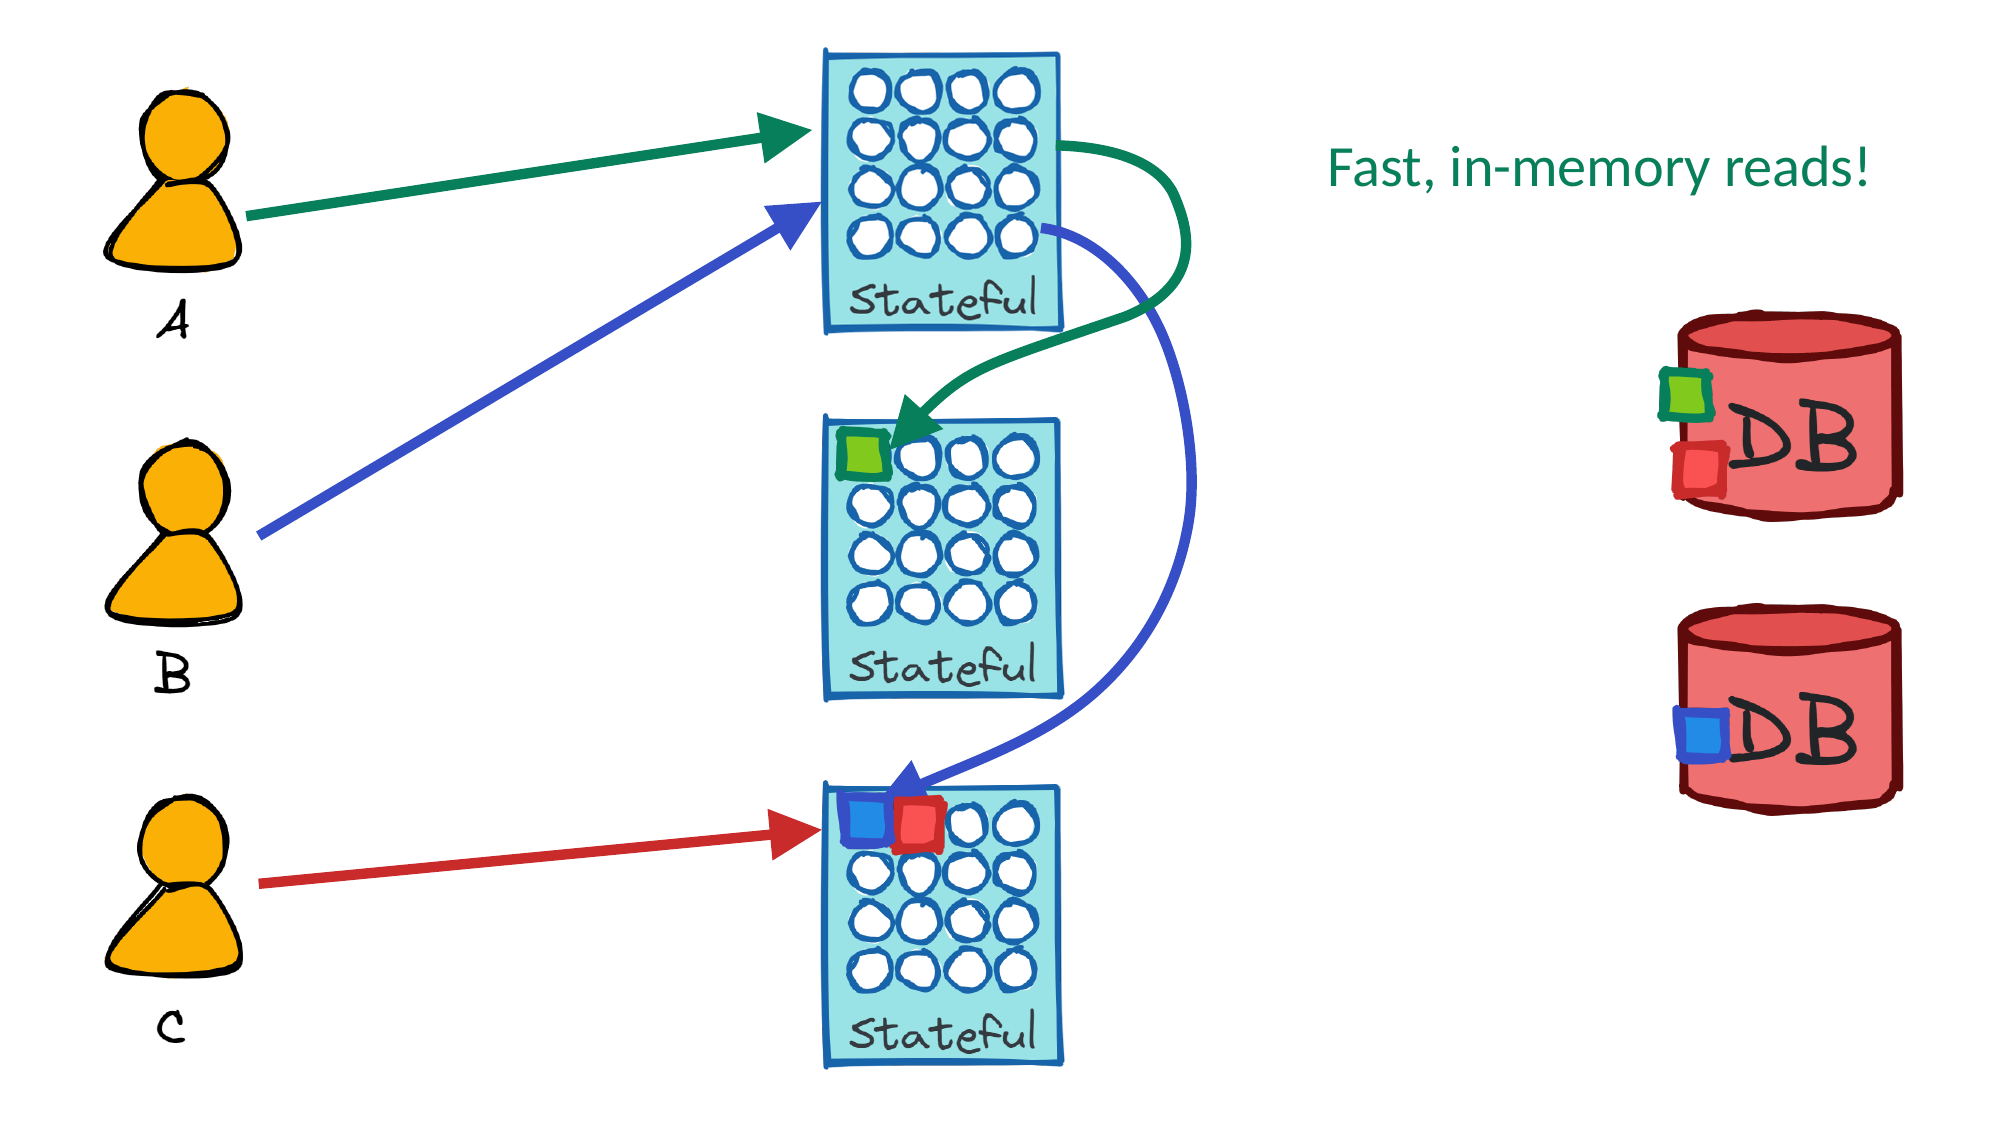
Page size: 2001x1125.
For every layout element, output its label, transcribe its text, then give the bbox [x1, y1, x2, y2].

text_box [887, 719, 1060, 763]
text_box Fast, in-memory reads! [1312, 120, 1938, 205]
picture [1658, 691, 1747, 779]
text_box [262, 201, 822, 537]
picture [805, 30, 1082, 353]
text_box [918, 353, 1024, 396]
picture [83, 68, 262, 1084]
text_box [262, 129, 813, 201]
picture [805, 763, 1082, 1086]
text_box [1662, 295, 1918, 830]
text_box [1082, 146, 1188, 333]
picture [1641, 350, 1744, 513]
picture [805, 396, 1082, 719]
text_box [262, 829, 805, 884]
text_box [992, 306, 1193, 704]
